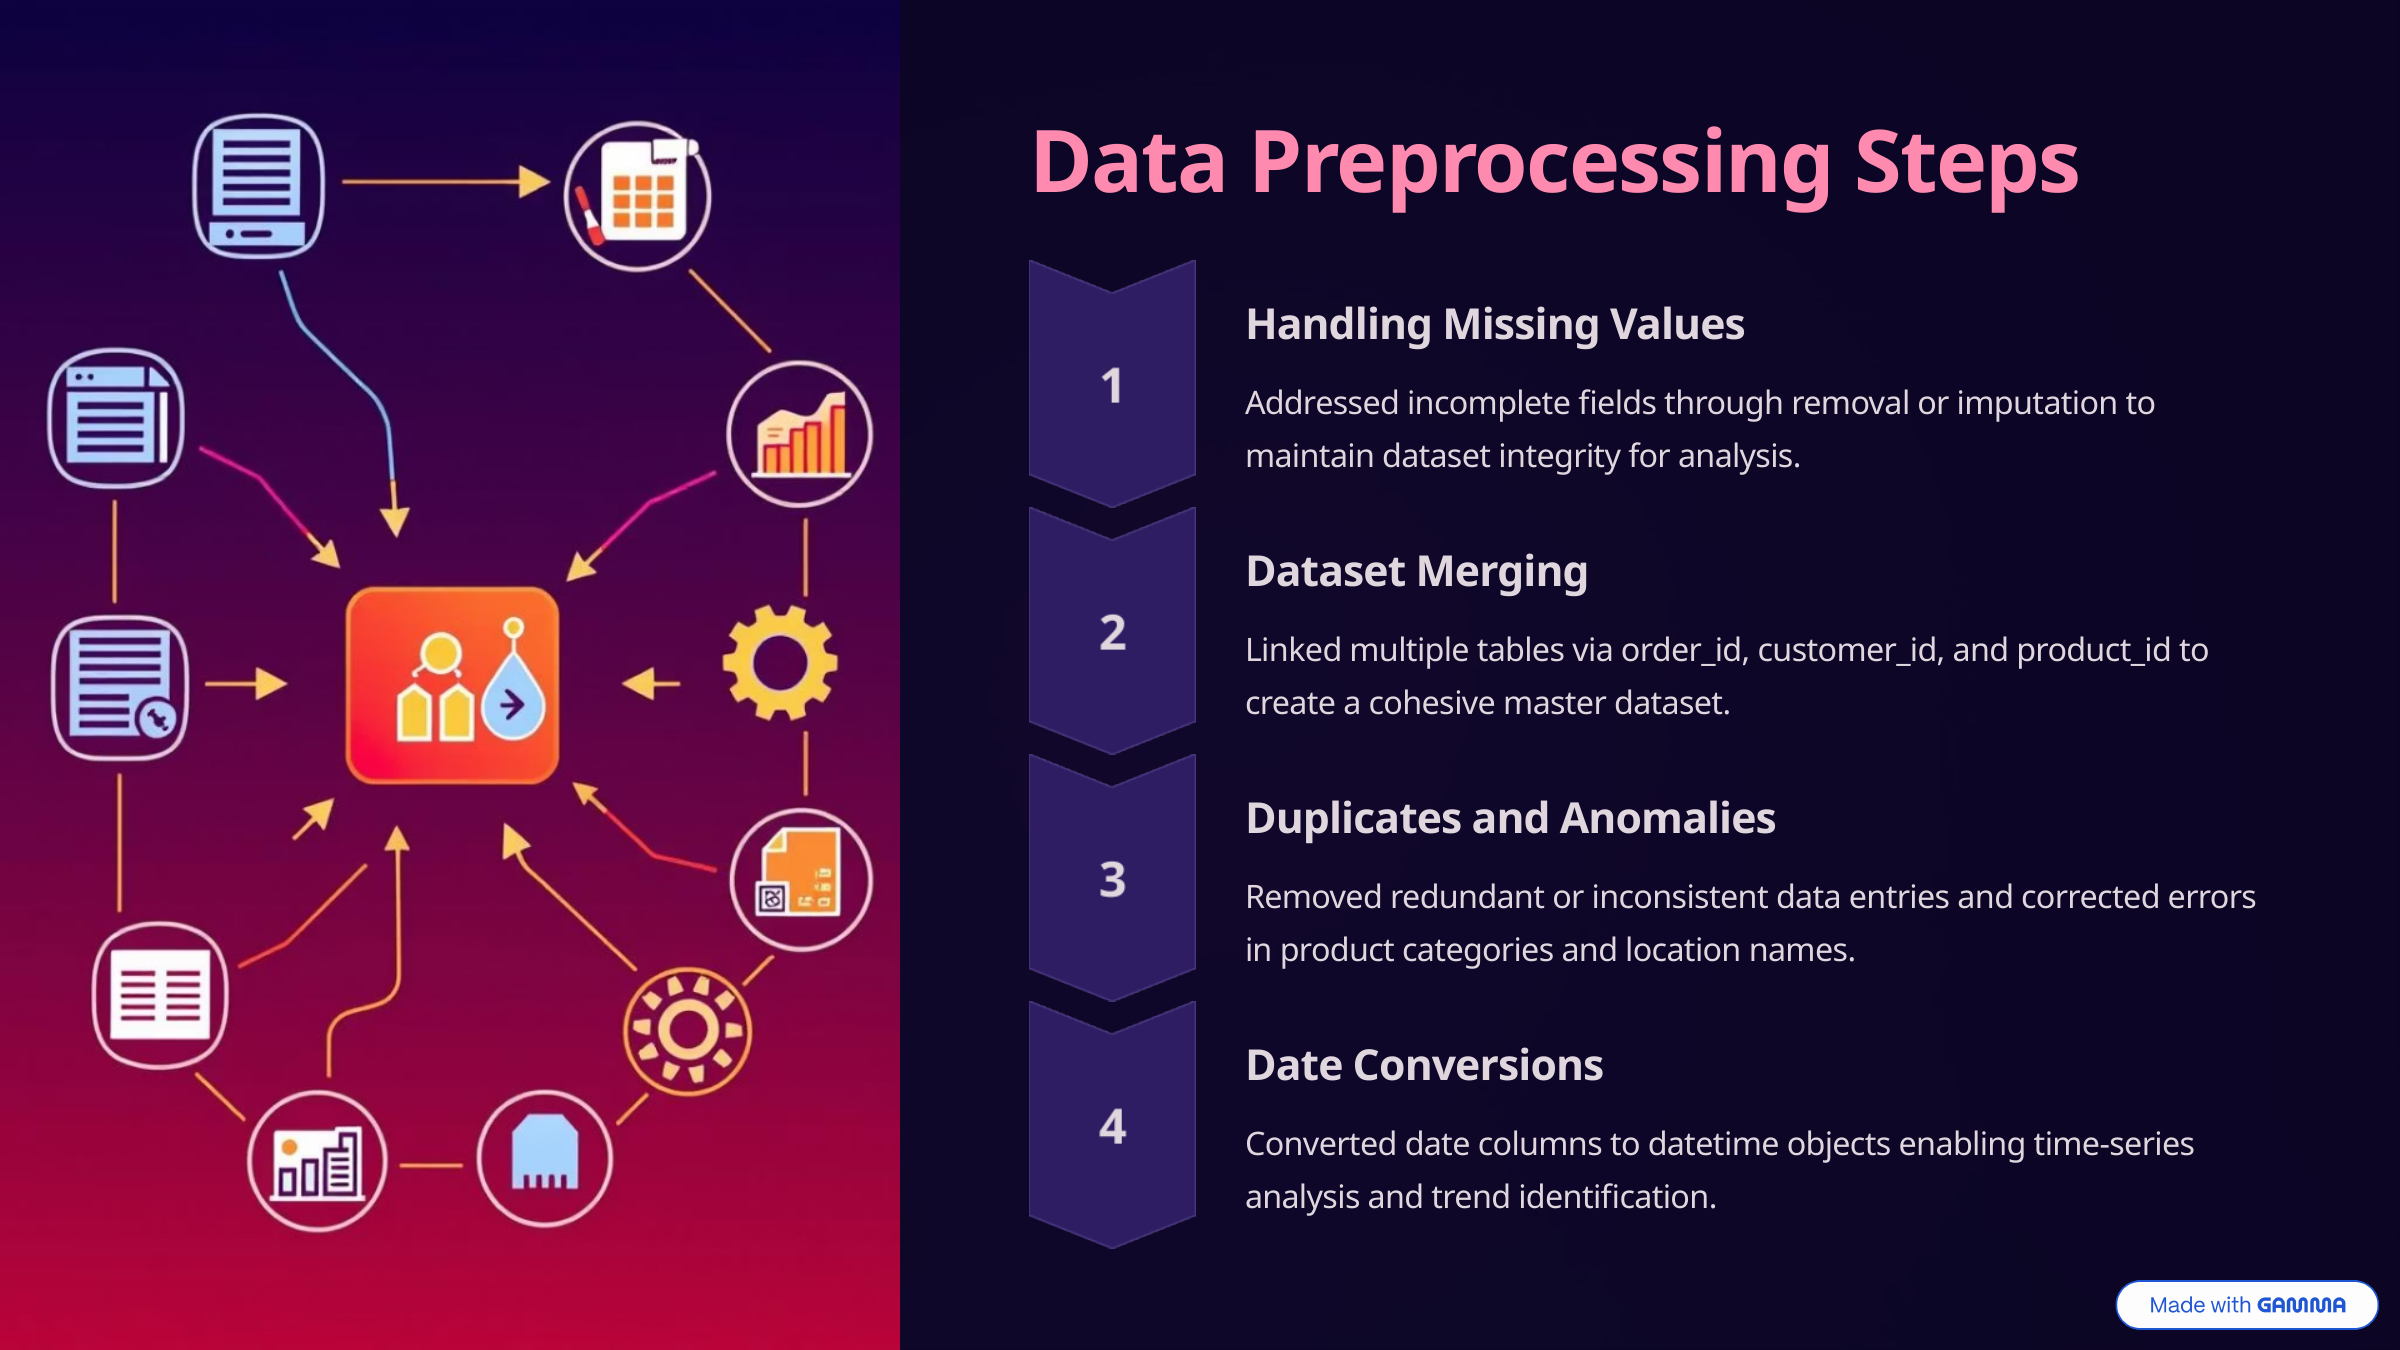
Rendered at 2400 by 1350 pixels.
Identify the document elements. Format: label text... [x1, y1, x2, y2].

text_box Linked multiple tables via order_id, customer_id, and product_id to create a cohesive master dataset. [1245, 614, 2271, 722]
picture [1029, 260, 1196, 1249]
text_box Dataset Merging [1245, 540, 1681, 595]
text_box Converted date columns to datetime objects enabling time-series analysis and trend identification. [1245, 1109, 2271, 1216]
text_box Data Preprocessing Steps [1029, 101, 1995, 211]
text_box Handling Missing Values [1244, 293, 1724, 348]
text_box Duplicates and Anomalies [1244, 787, 1748, 843]
picture [0, 0, 900, 1350]
text_box Date Conversions [1245, 1034, 1681, 1090]
picture [2106, 1271, 2389, 1339]
text_box Removed redundant or inconsistent data entries and corrected errors in product categories and location names. [1245, 862, 2271, 969]
text_box Addressed incomplete fields through removal or imputation to maintain dataset integrity for analysis. [1245, 367, 2271, 475]
